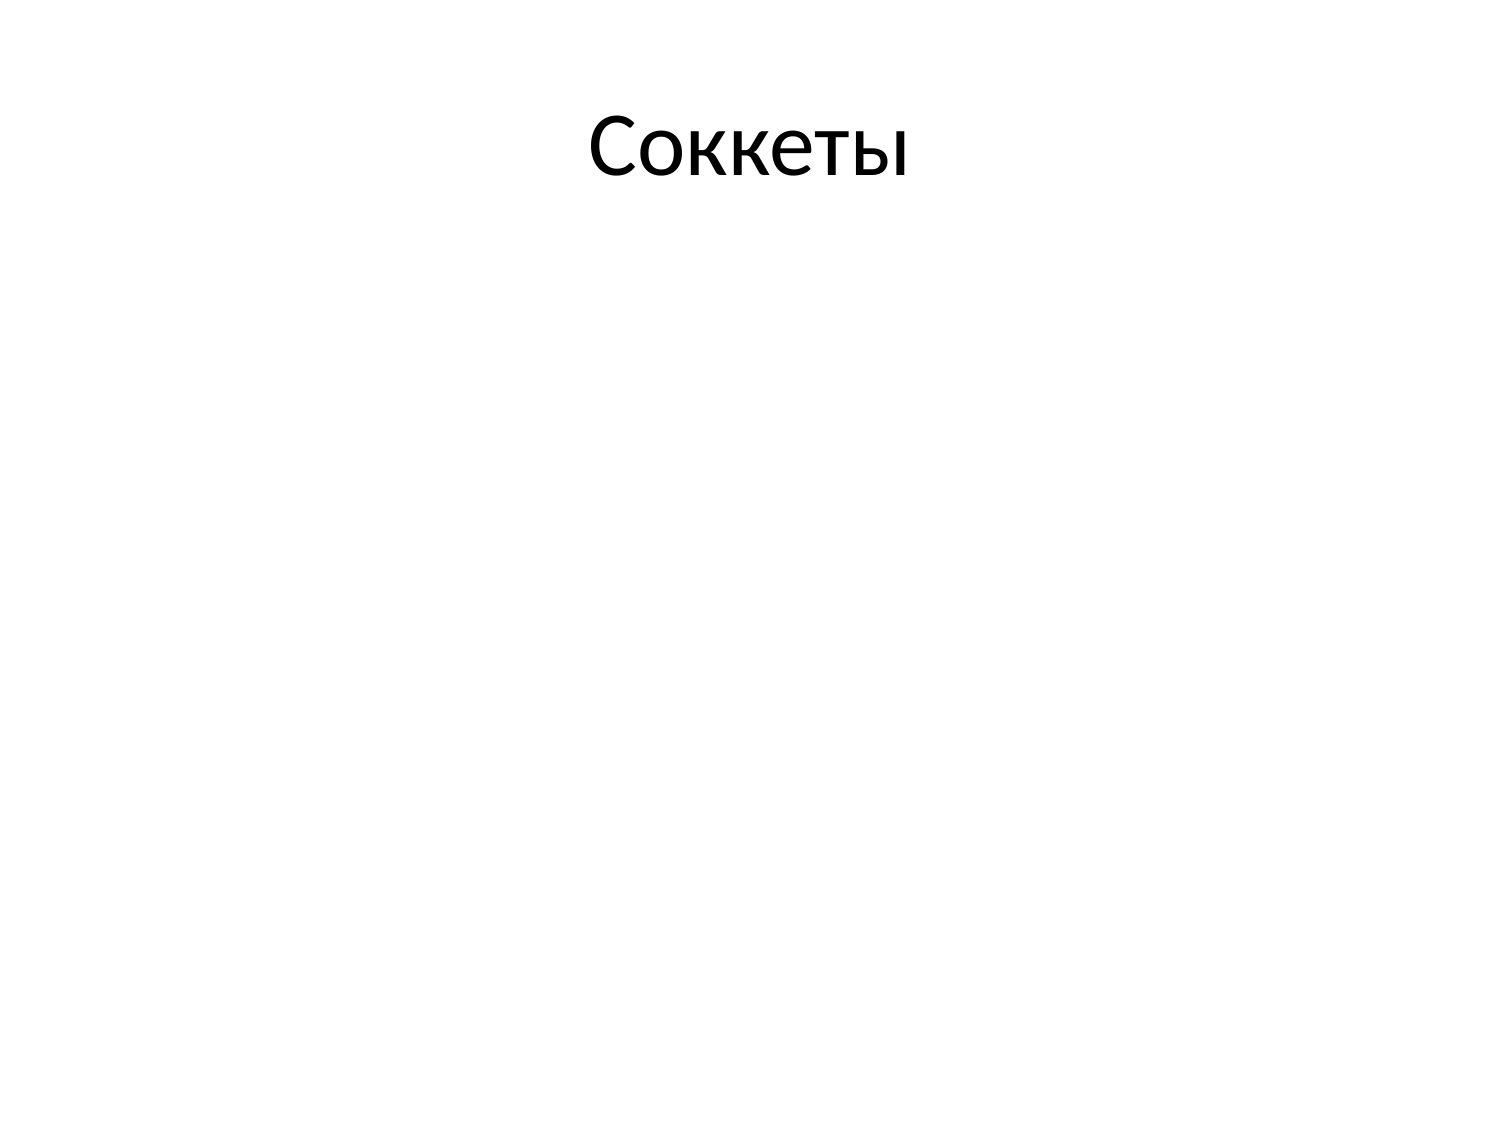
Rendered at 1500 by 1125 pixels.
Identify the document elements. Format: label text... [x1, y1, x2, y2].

title Соккеты [75, 45, 1425, 233]
